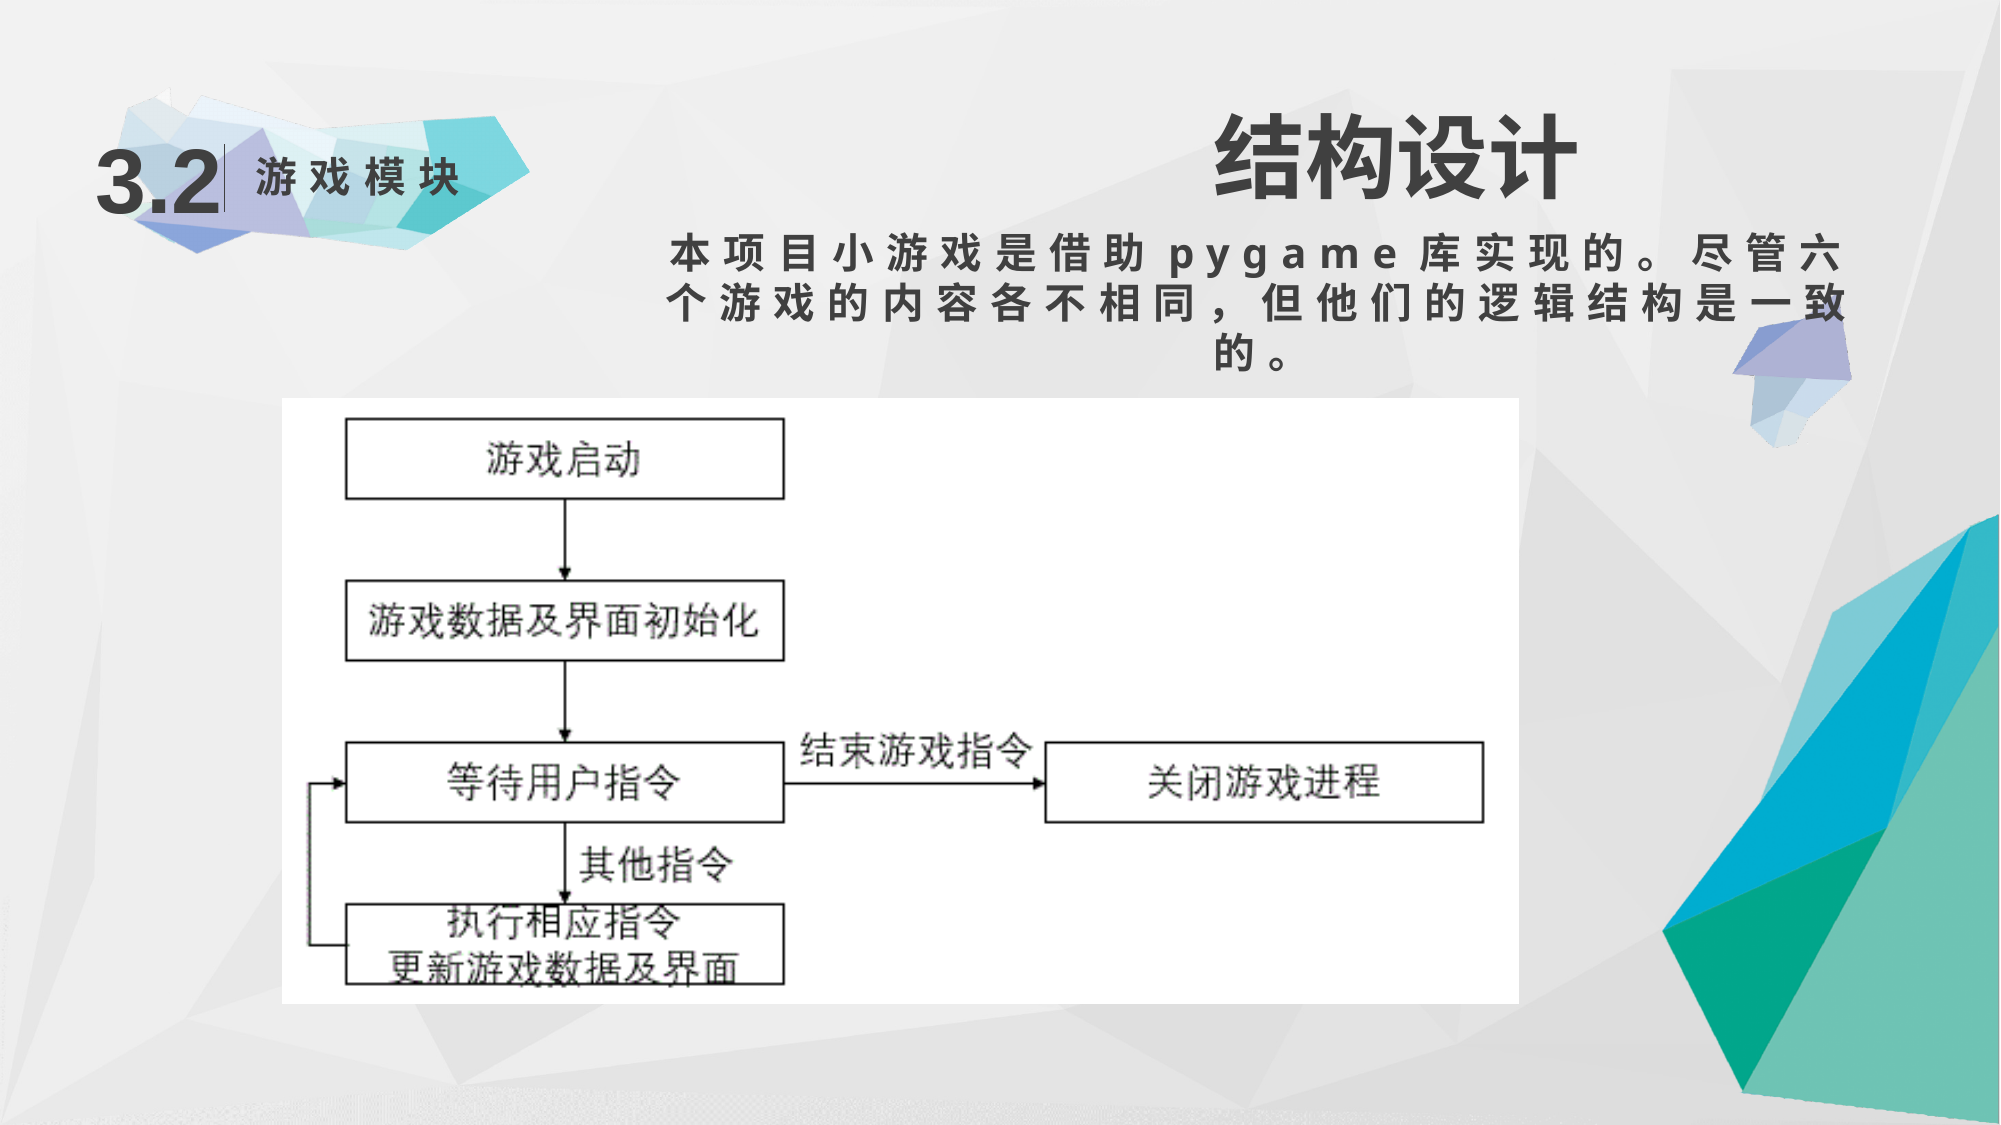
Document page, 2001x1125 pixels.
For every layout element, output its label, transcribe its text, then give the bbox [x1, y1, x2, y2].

text_box 游戏模块 [437, 143, 476, 208]
picture [0, 0, 2000, 1125]
text_box 3.2 [80, 114, 164, 240]
text_box 本项目小游戏是借助pygame库实现的。尽管六个游戏的内容各不相同，但他们的逻辑结构是一致的。 [634, 219, 1889, 385]
text_box 结构设计 [1198, 92, 1631, 217]
